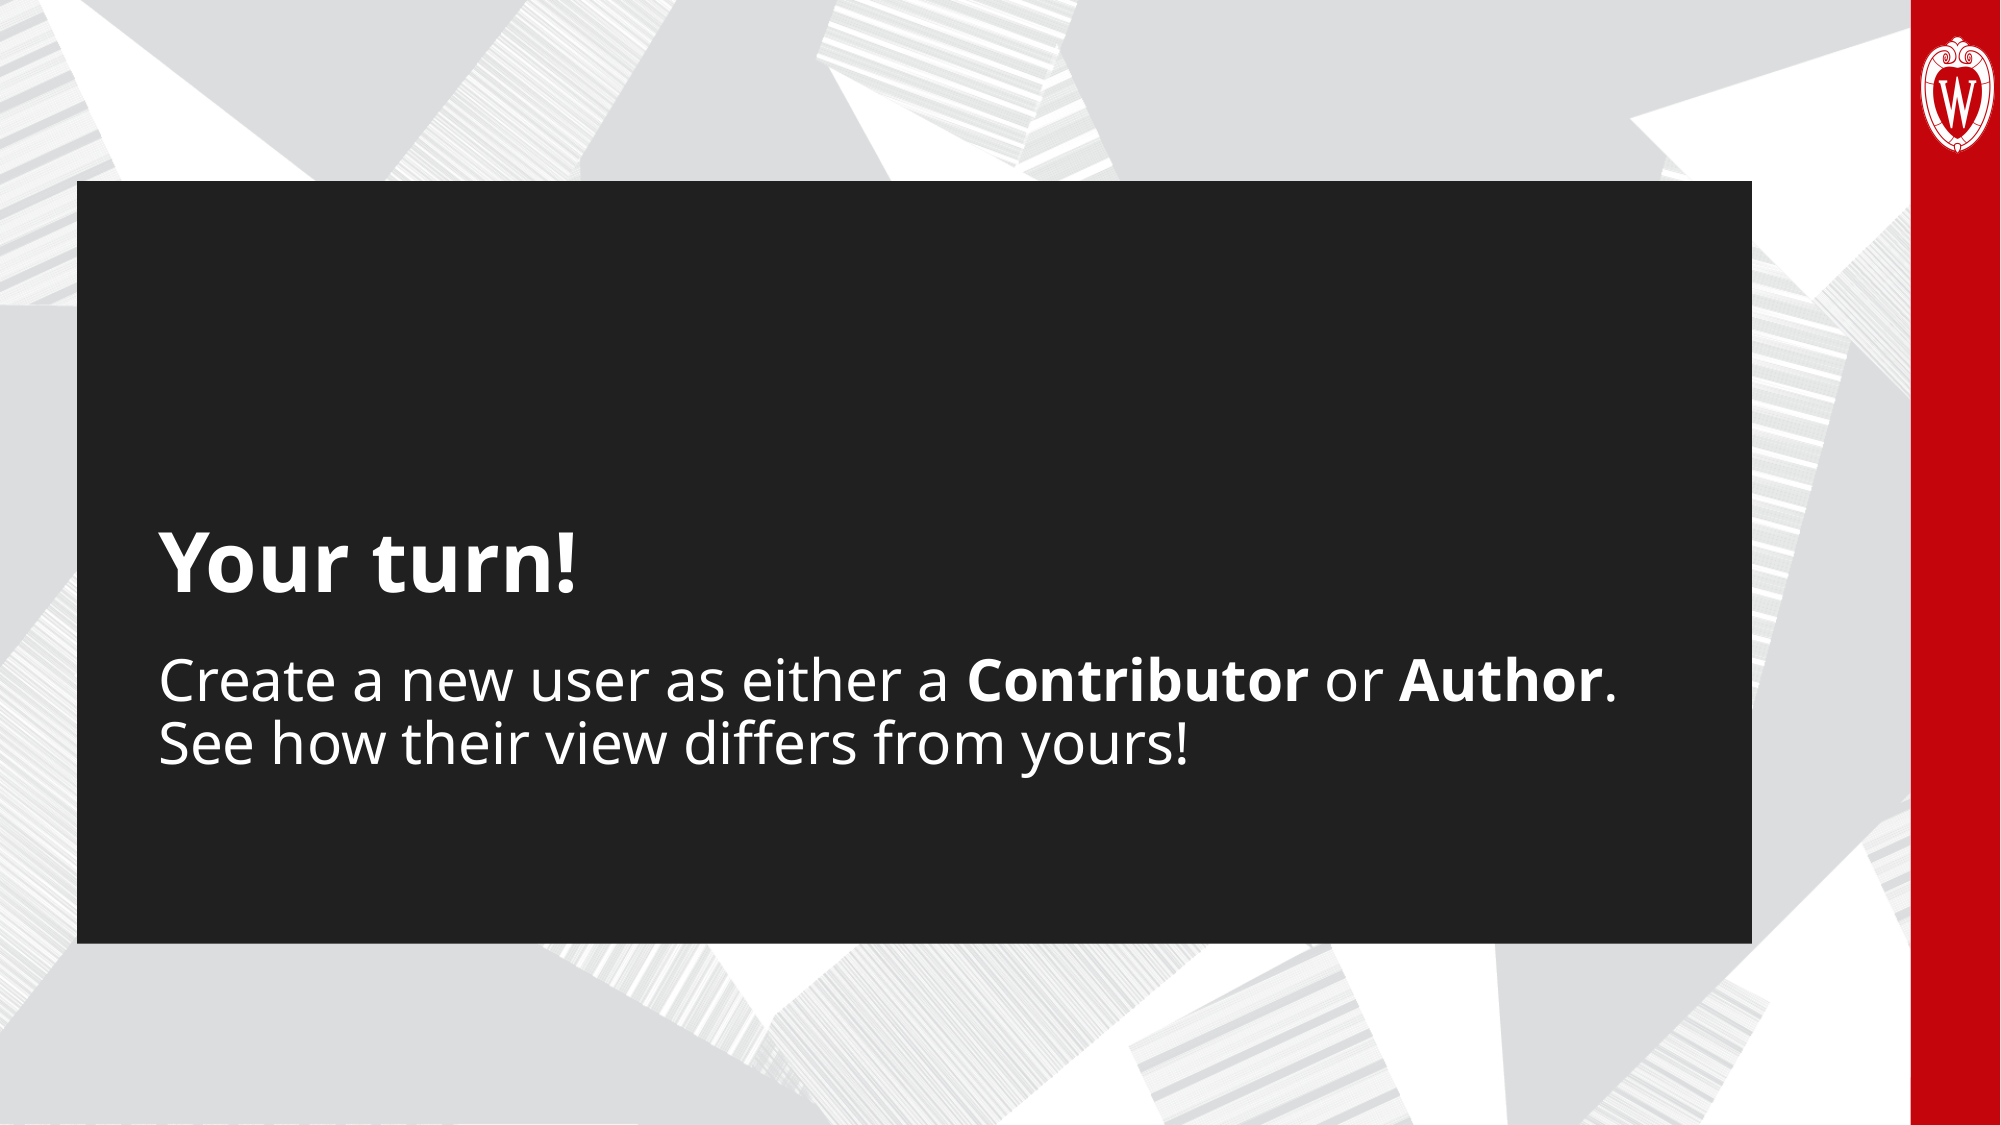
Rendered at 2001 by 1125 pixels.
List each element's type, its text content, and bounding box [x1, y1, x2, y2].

picture [1920, 36, 1995, 154]
title Your turn! [158, 512, 1648, 612]
text_box Create a new user as either a Contributor or Author. See how their view differs from yours! [158, 643, 1699, 777]
picture [0, 0, 1911, 1125]
